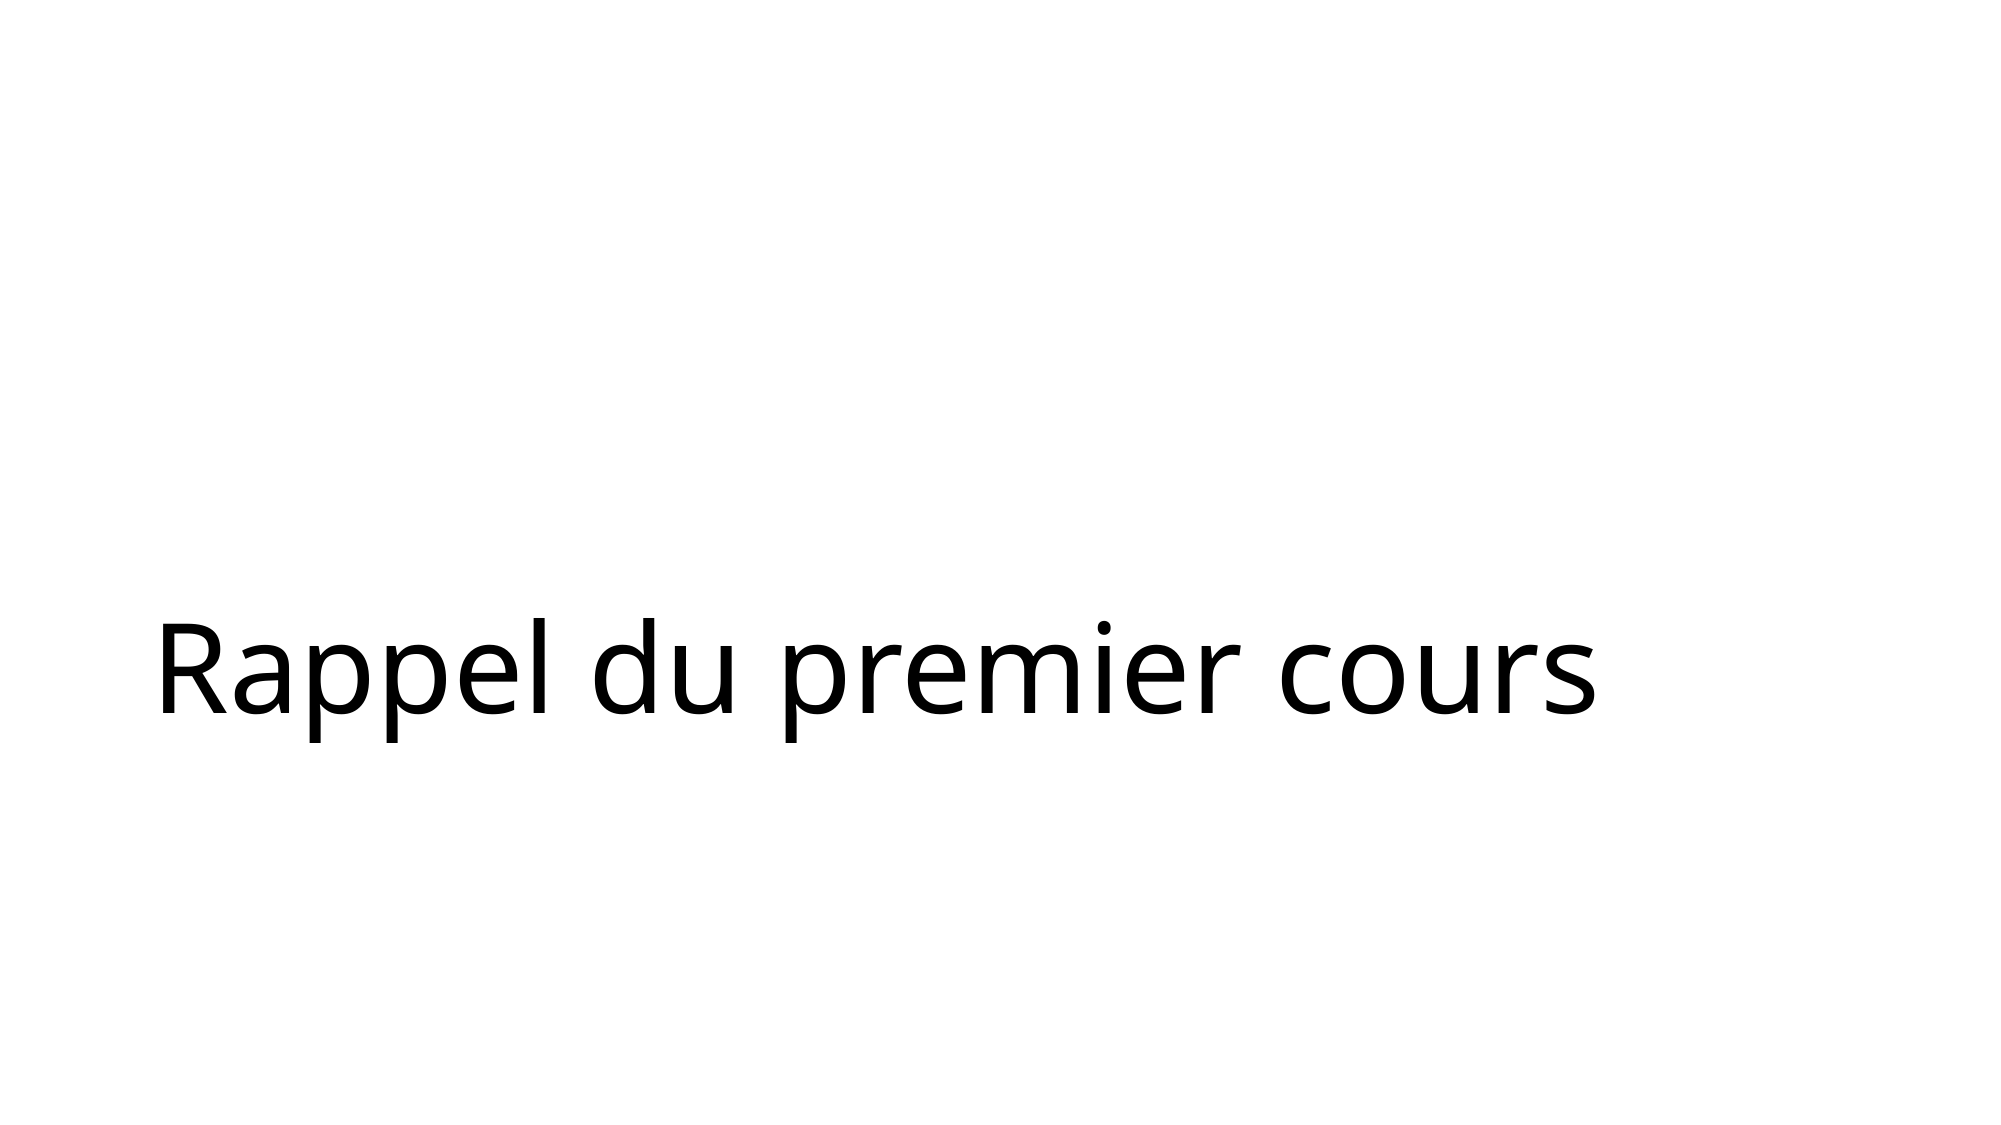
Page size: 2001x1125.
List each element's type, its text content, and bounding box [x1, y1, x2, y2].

title Rappel du premier cours [136, 280, 1862, 749]
